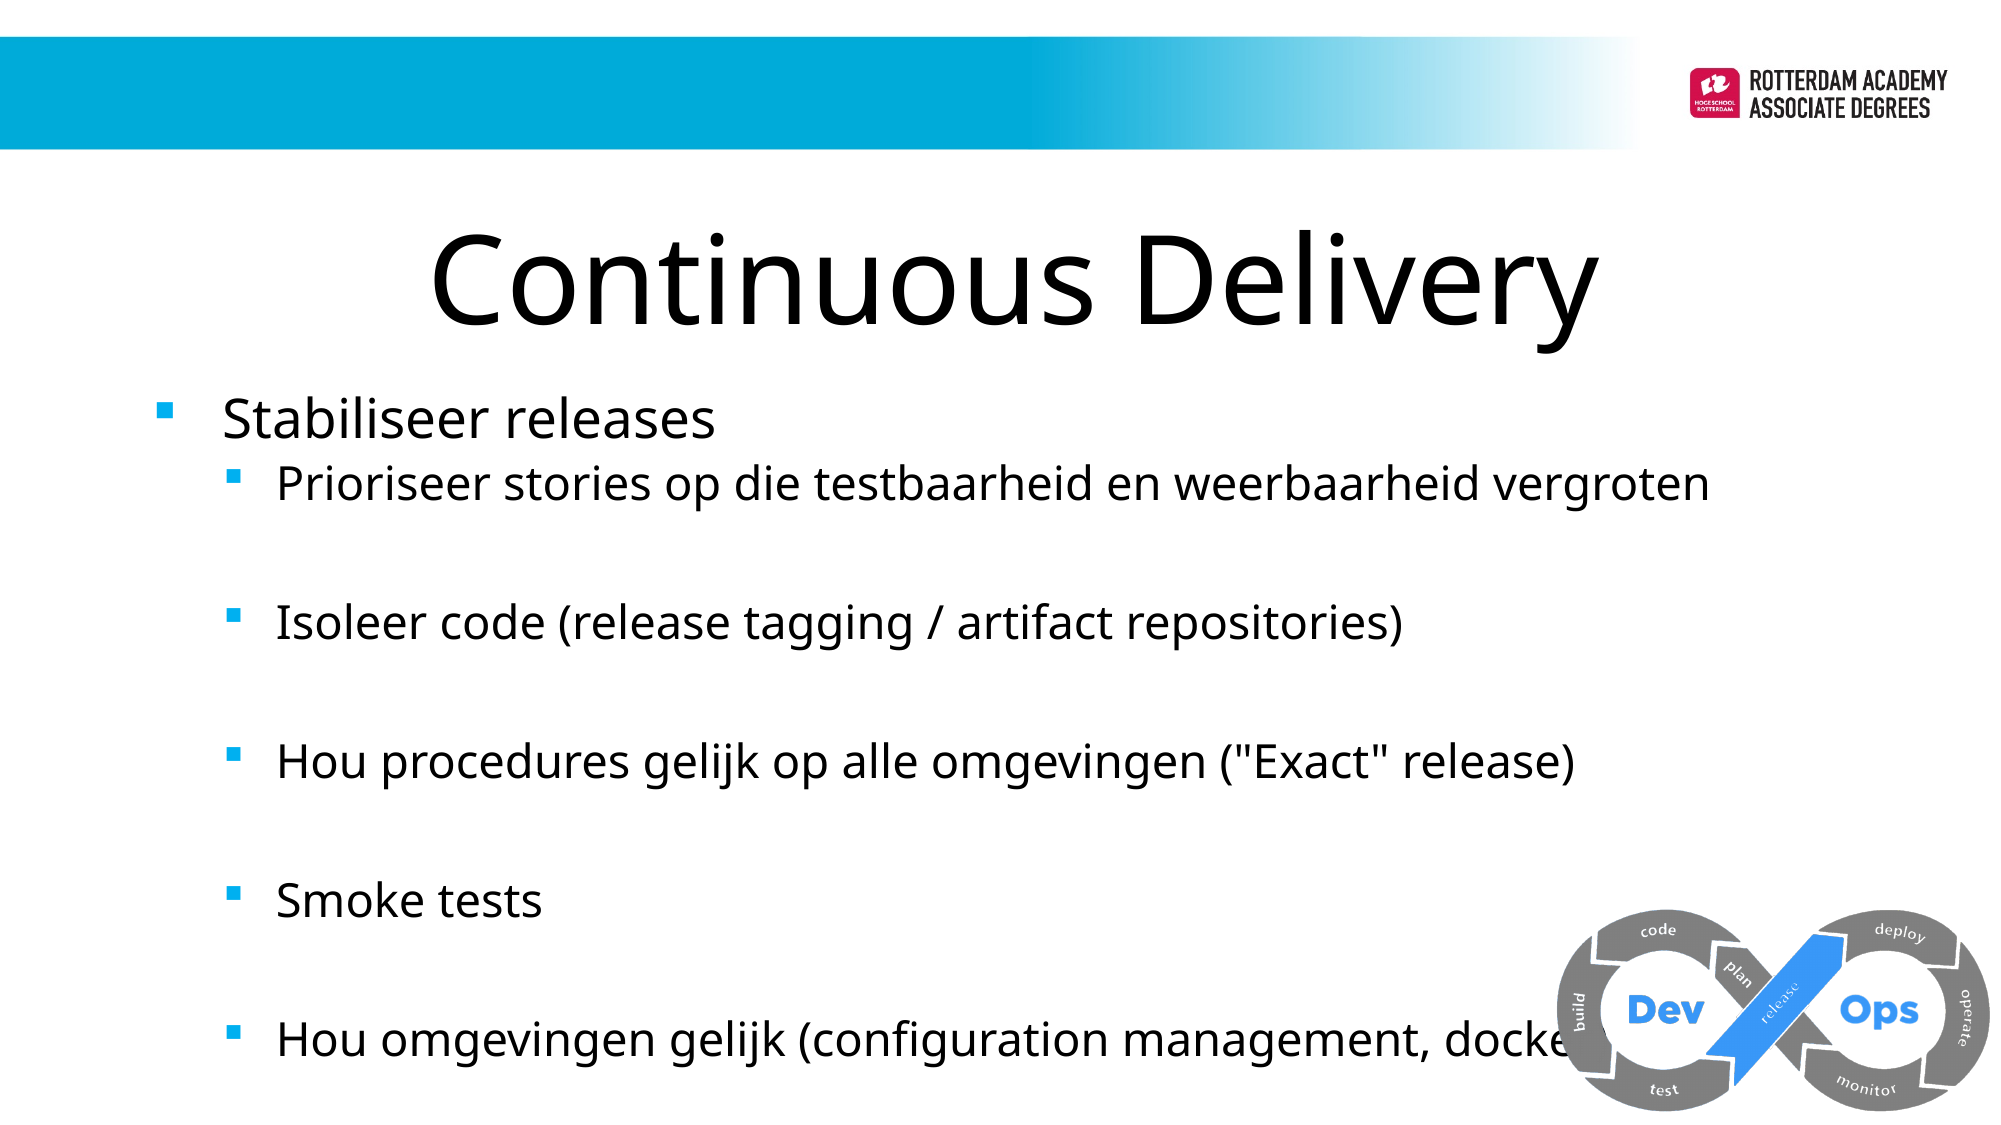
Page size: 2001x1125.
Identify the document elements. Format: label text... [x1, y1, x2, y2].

text_box [249, 184, 1729, 334]
picture [0, 0, 2000, 184]
list Stabiliseer releases Prioriseer stories op die testbaarheid en weerbaarheid vergroten Isoleer code (release tagging / artifact repositories) Hou procedures gelijk op alle omgevingen ("Exact" release) Smoke tests Hou omgevingen gelijk (configuration management, docker) [137, 383, 1863, 1078]
text_box Continuous Delivery [274, 209, 1754, 359]
picture [1547, 891, 2000, 1125]
